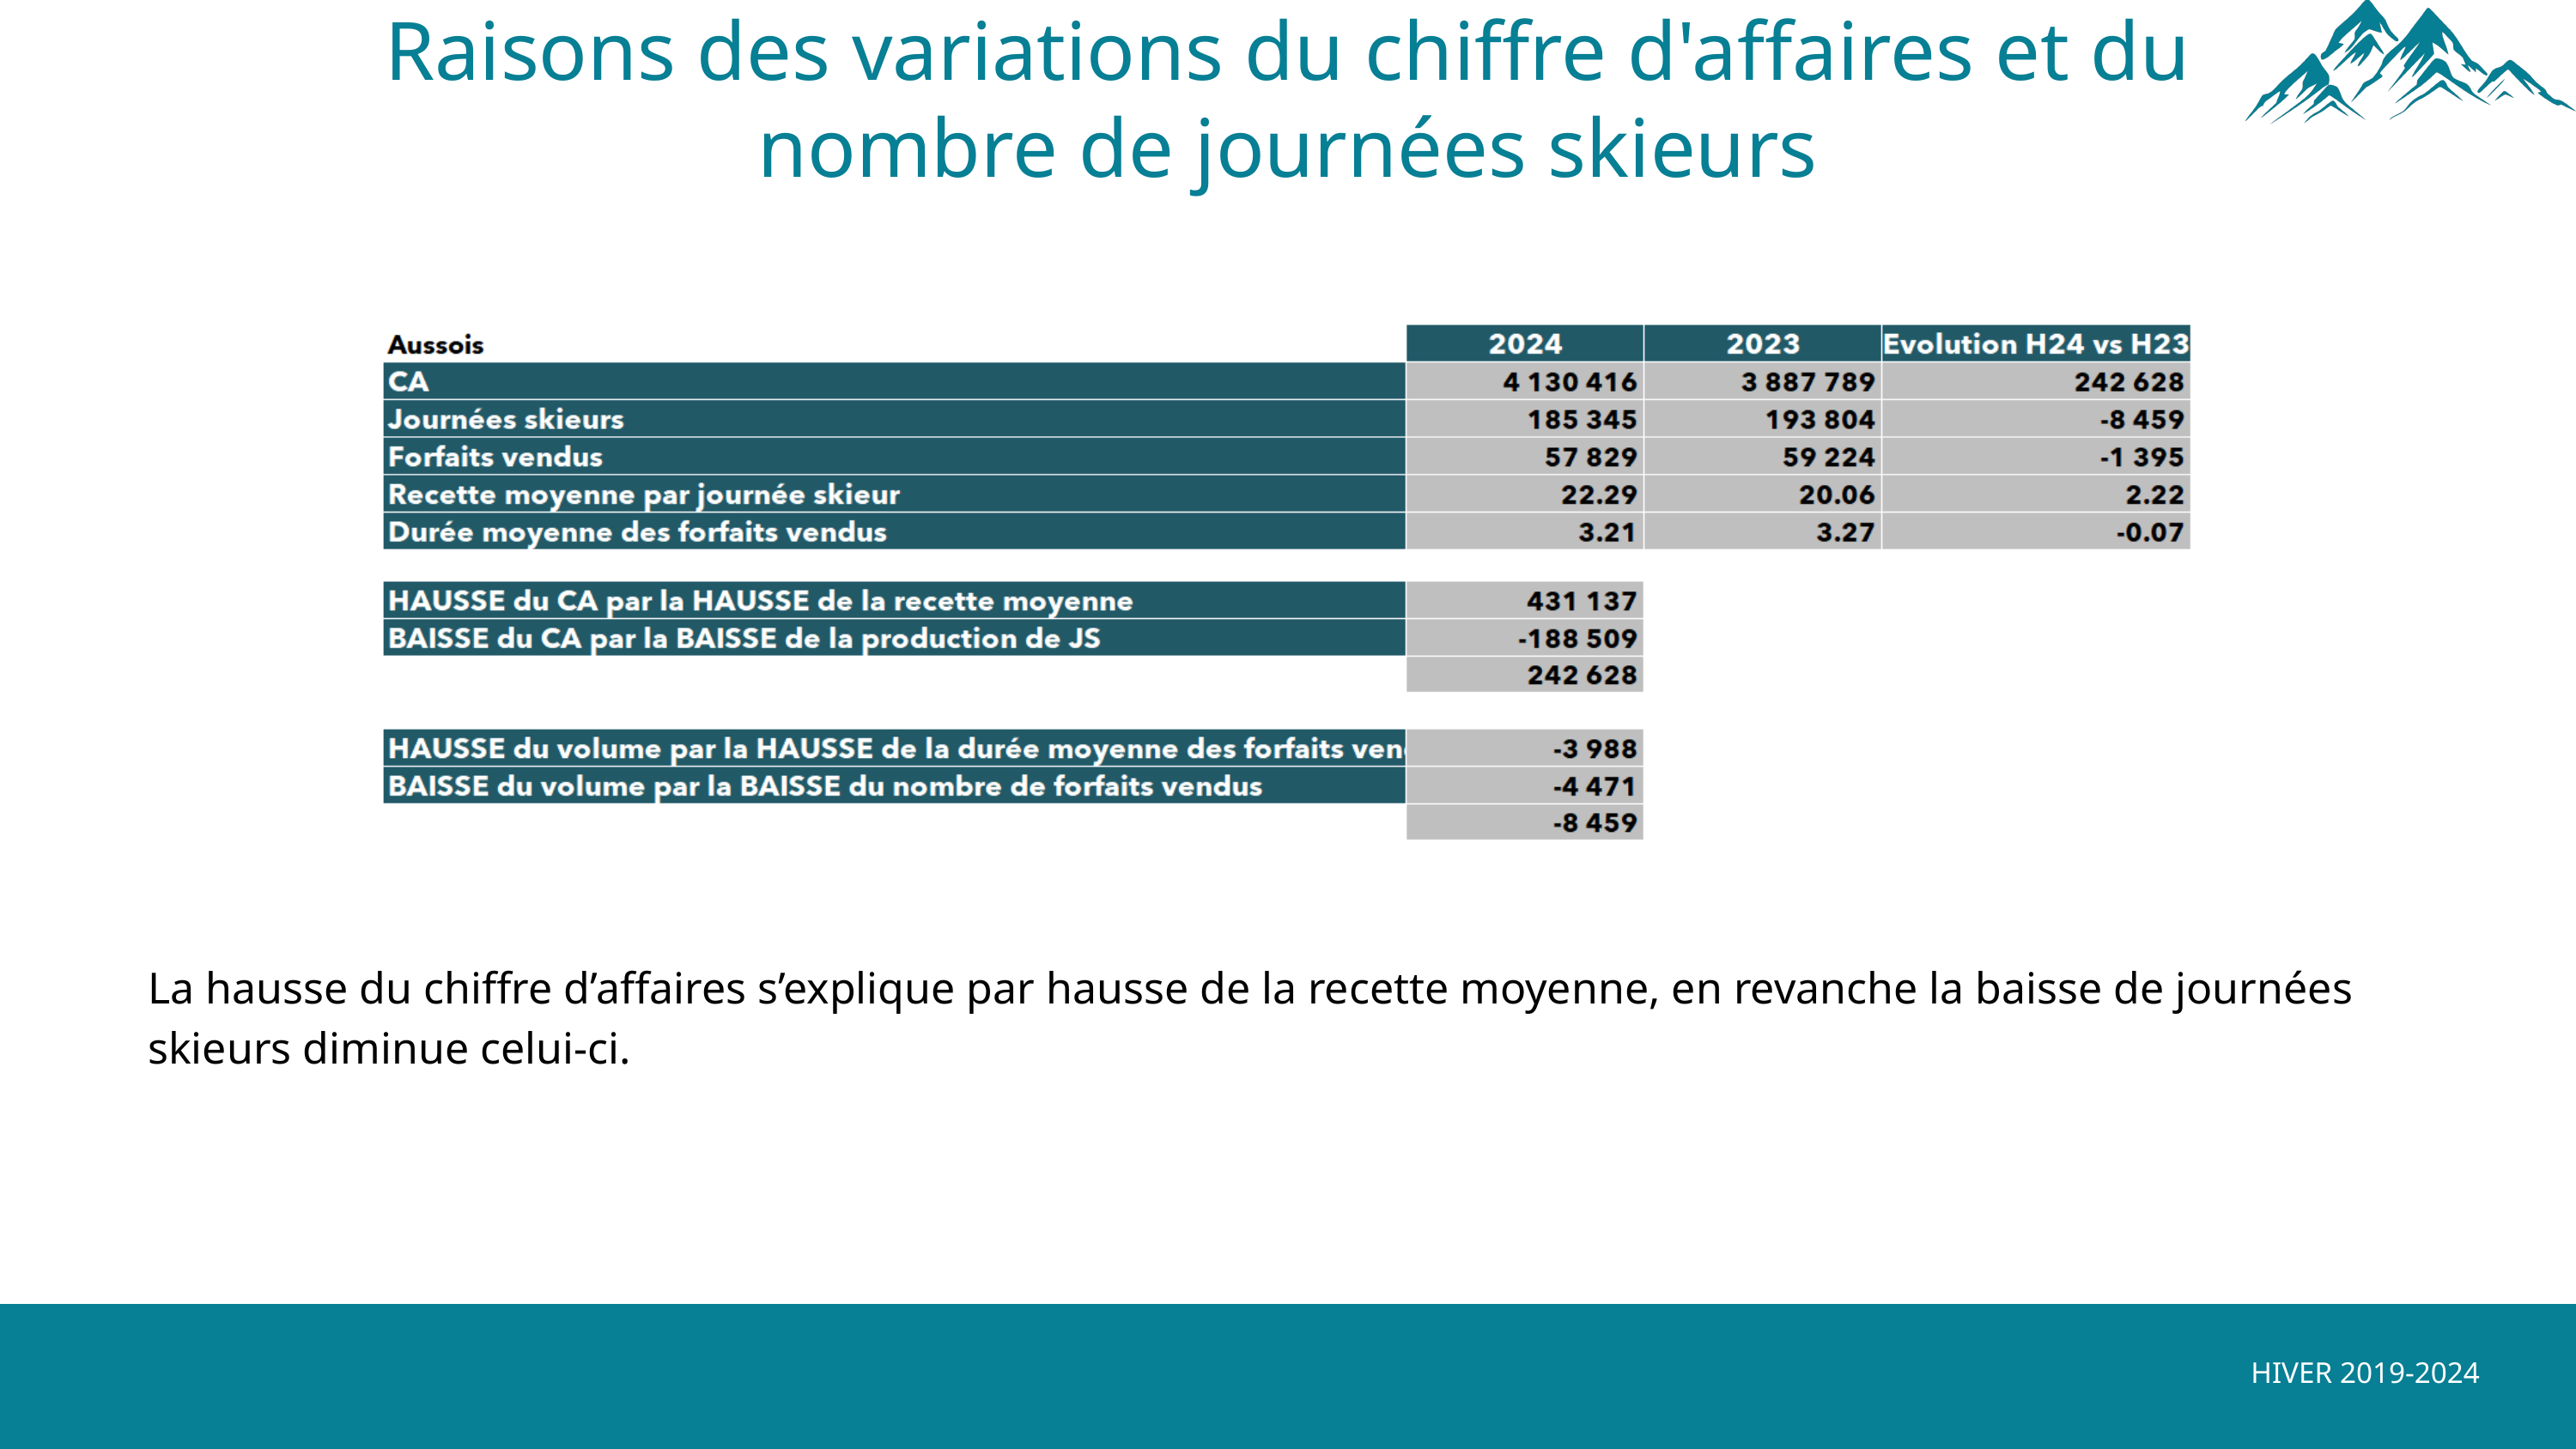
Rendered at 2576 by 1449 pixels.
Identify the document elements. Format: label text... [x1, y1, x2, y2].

text_box [2245, 0, 2576, 124]
text_box La hausse du chiffre d’affaires s’explique par hausse de la recette moyenne, en revanche la baisse de journées skieurs diminue celui-ci. [148, 952, 2428, 1193]
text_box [0, 1303, 2576, 1449]
text_box Raisons des variations du chiffre d'affaires et du nombre de journées skieurs [368, 0, 2208, 193]
text_box [383, 304, 2193, 847]
